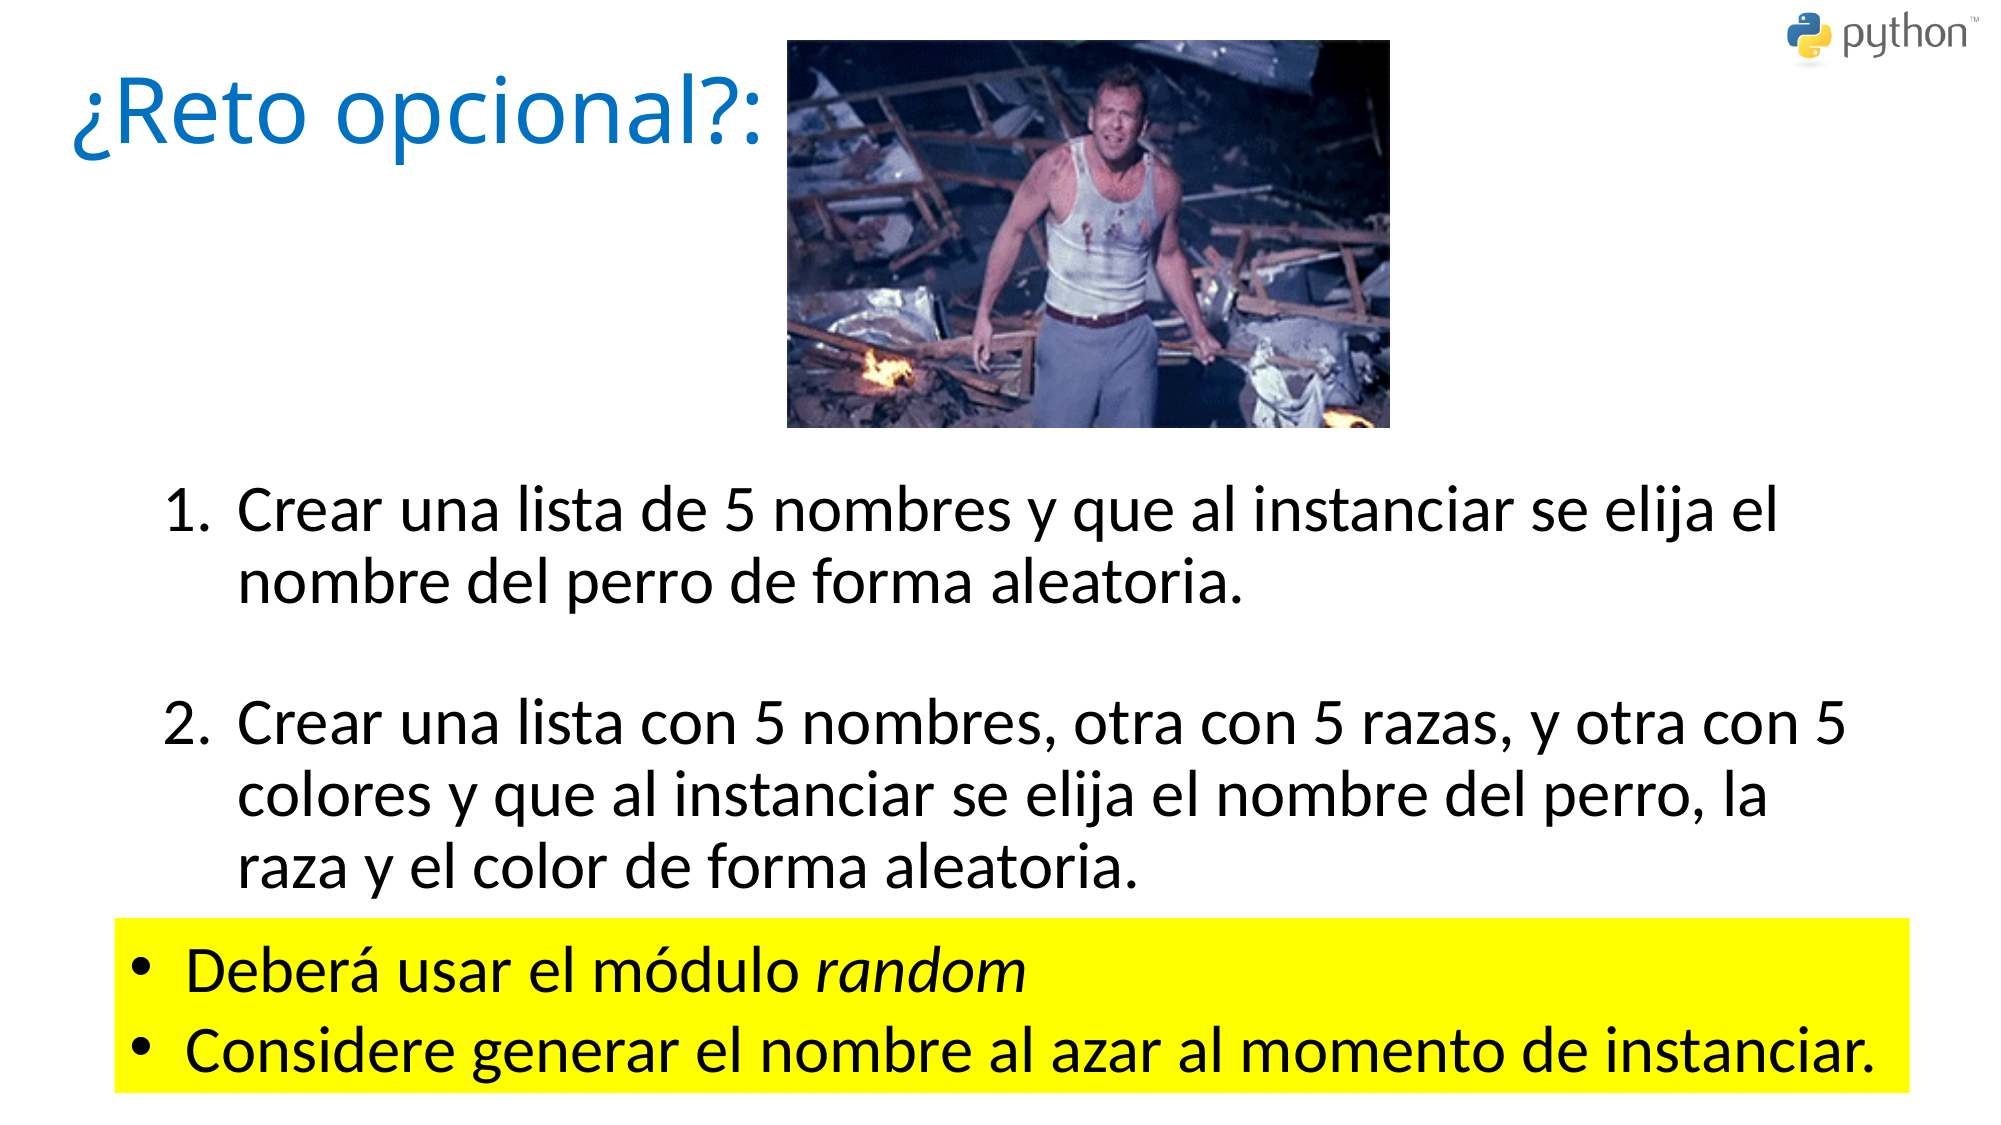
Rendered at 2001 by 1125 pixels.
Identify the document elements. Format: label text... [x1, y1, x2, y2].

picture [1755, 0, 1997, 82]
title ¿Reto opcional?: [57, 51, 787, 171]
text_box Deberá usar el módulo random Considere generar el nombre al azar al momento de instanciar. [114, 918, 1910, 1093]
list Crear una lista de 5 nombres y que al instanciar se elija el nombre del perro de forma aleatoria. Crear una lista con 5 nombres, otra con 5 razas, y otra con 5 colores y que al instanciar se elija el nombre del perro, la raza y el color de forma aleatoria. [147, 466, 1877, 918]
picture [787, 40, 1390, 428]
